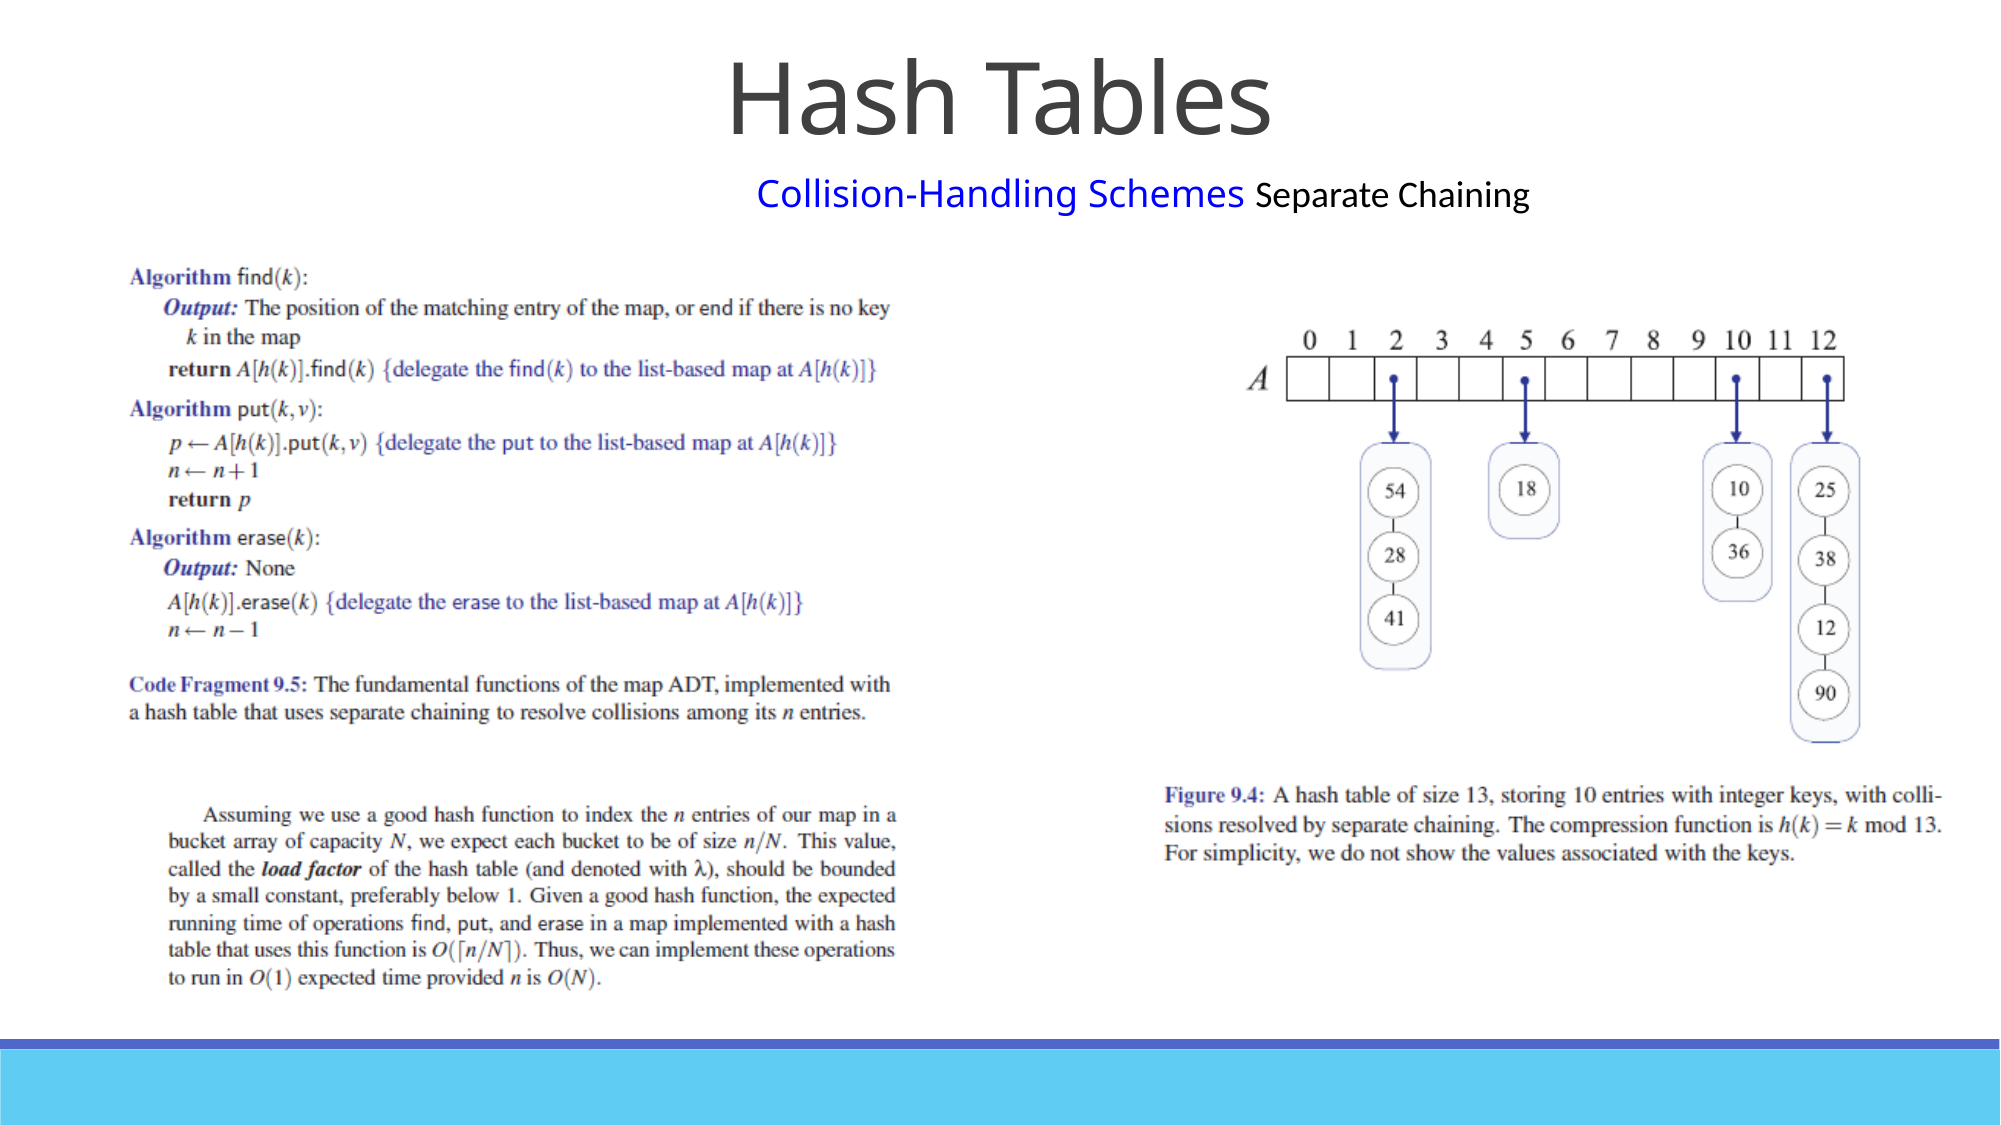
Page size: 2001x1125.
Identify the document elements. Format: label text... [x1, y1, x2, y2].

picture [114, 247, 916, 736]
title Hash Tables [0, 0, 2000, 163]
picture [155, 796, 916, 1001]
text_box Collision-Handling Schemes Separate Chaining [741, 162, 1546, 222]
picture [1154, 314, 1957, 878]
